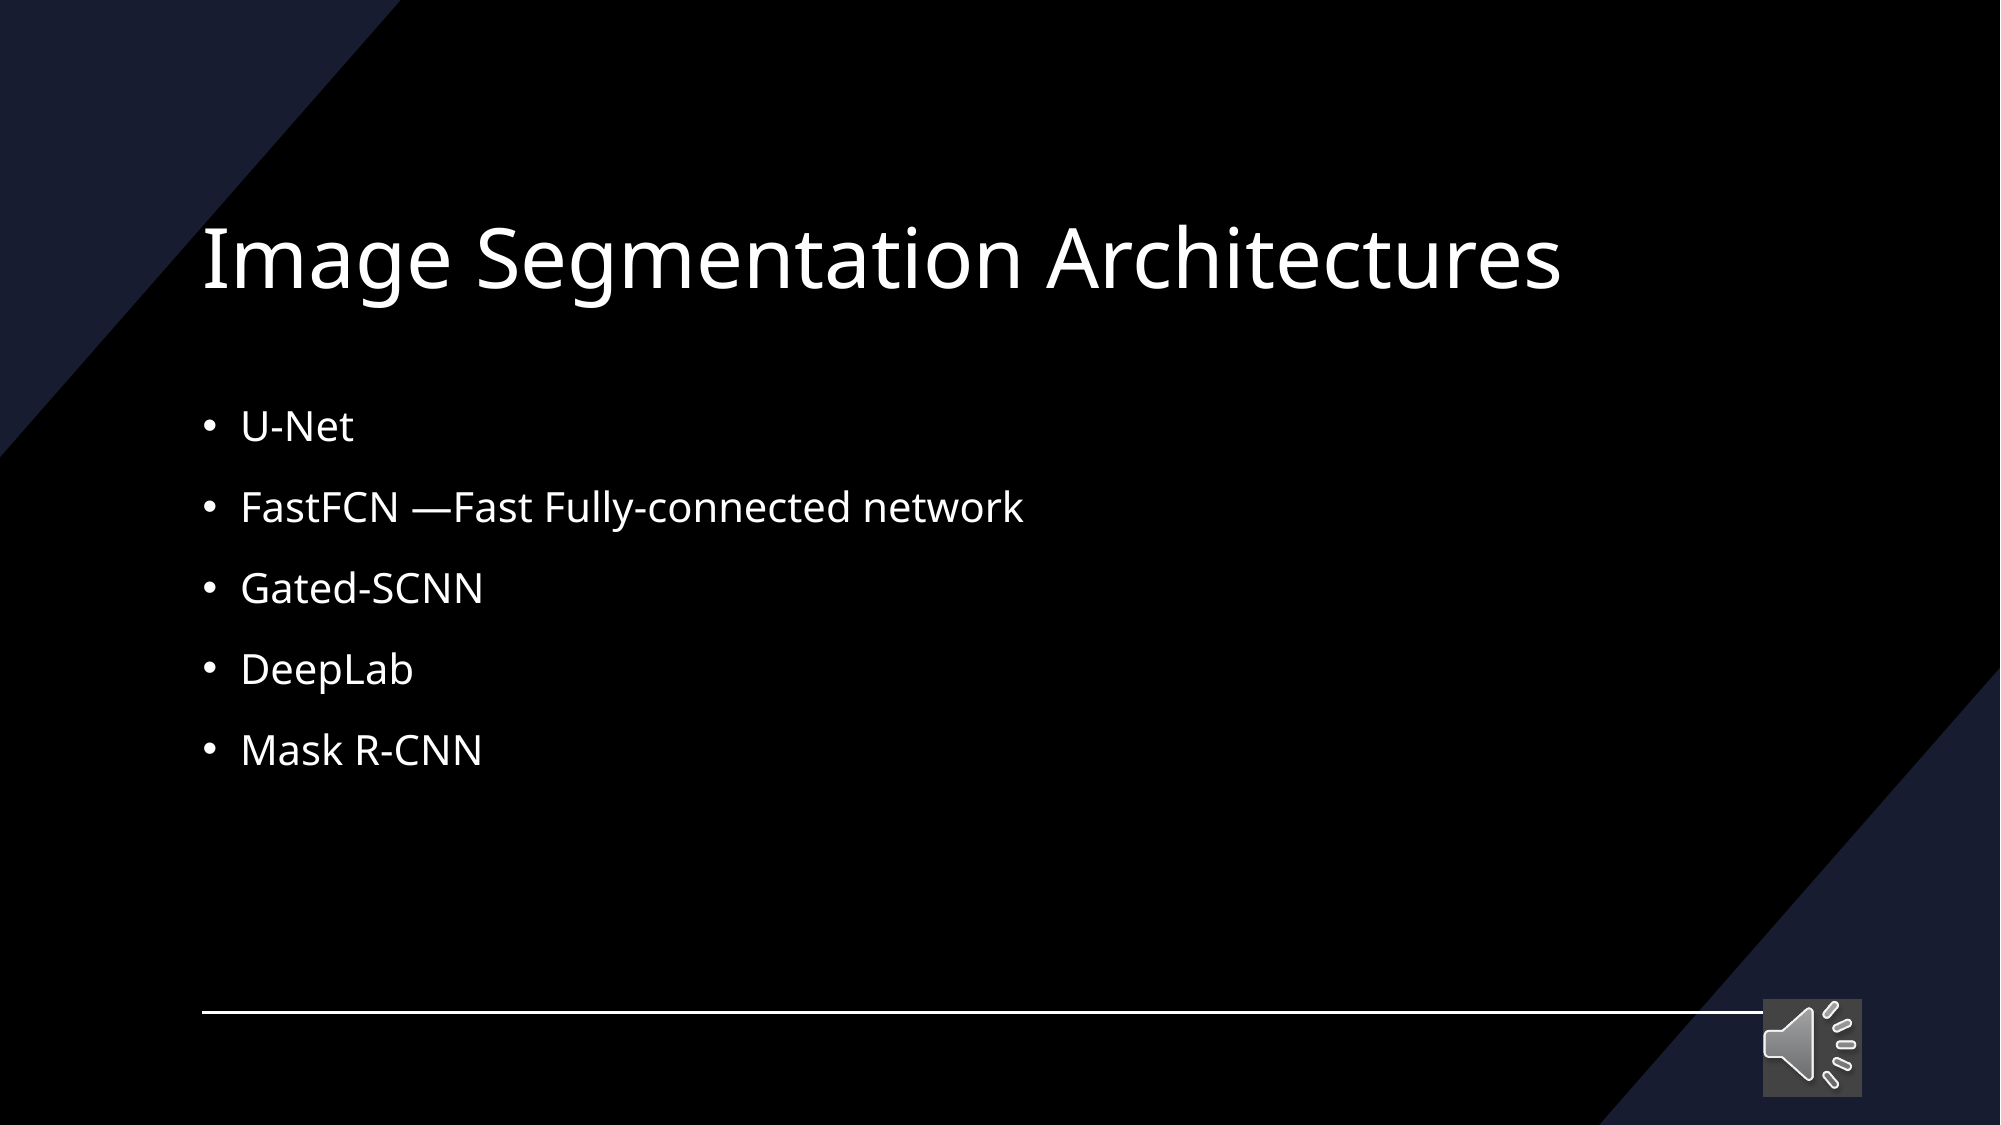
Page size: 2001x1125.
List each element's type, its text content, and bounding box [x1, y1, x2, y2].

list U-Net FastFCN —Fast Fully-connected network Gated-SCNN DeepLab Mask R-CNN [187, 382, 1813, 968]
picture [1762, 997, 1863, 1098]
title Image Segmentation Architectures [187, 143, 1813, 367]
